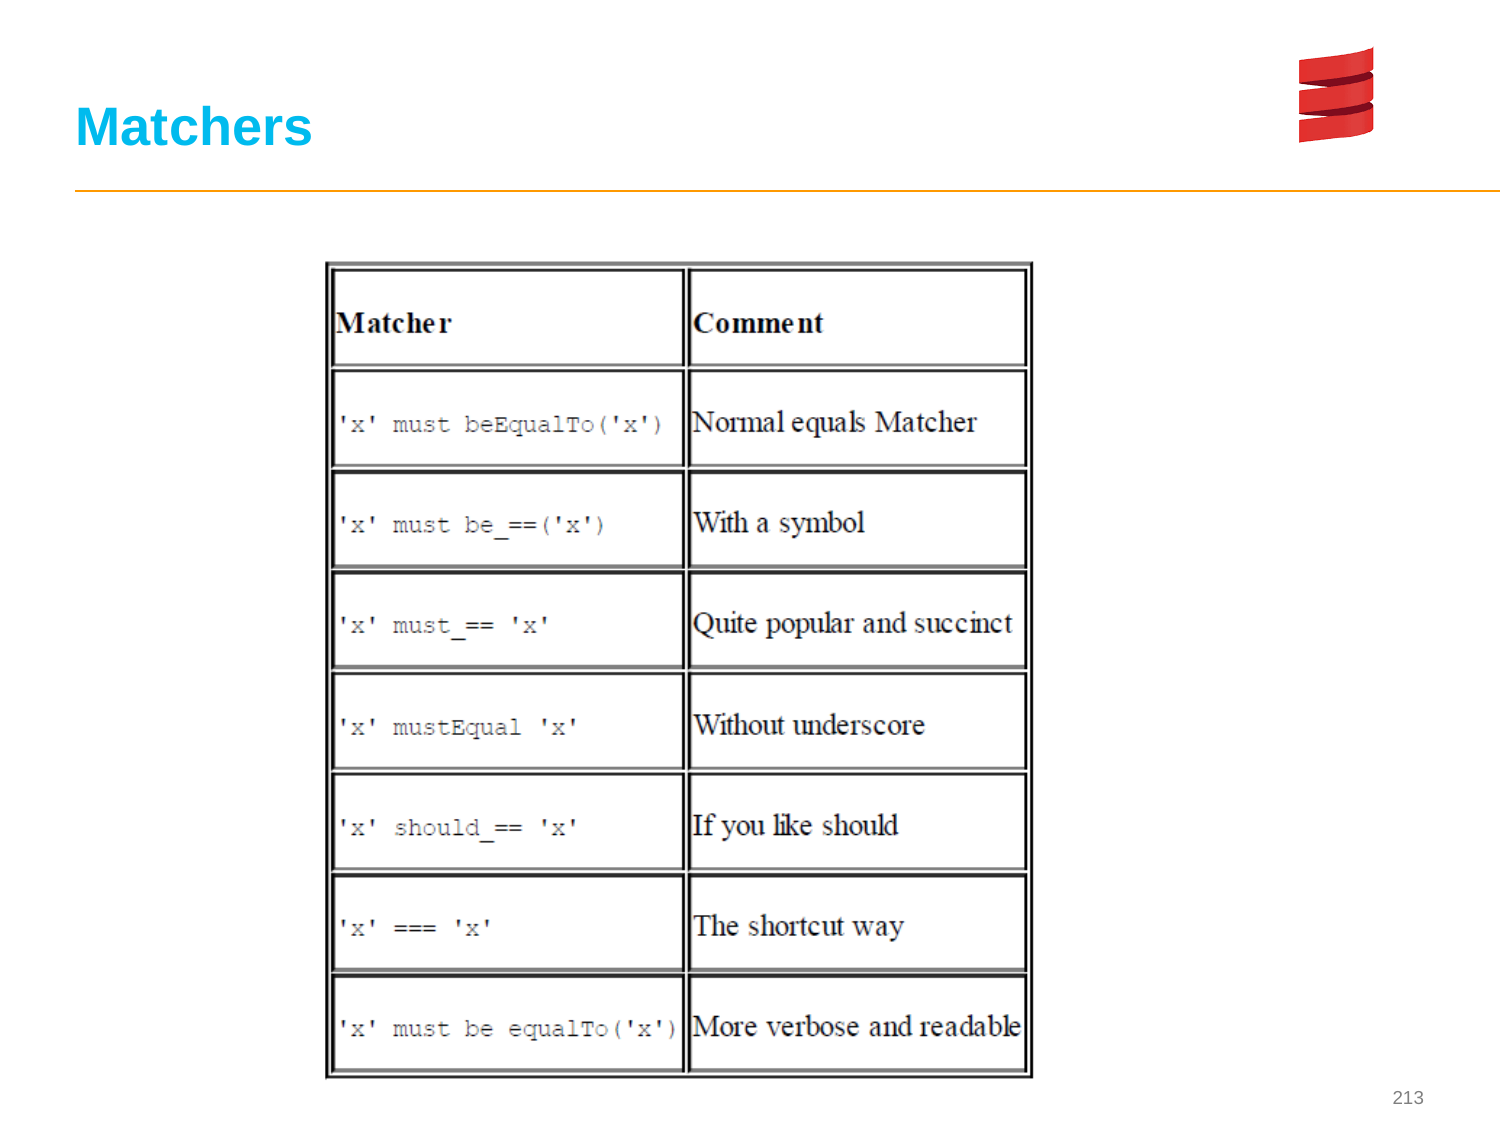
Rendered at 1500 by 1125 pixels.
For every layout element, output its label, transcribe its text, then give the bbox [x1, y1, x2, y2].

picture [324, 253, 1098, 1098]
title Matchers [75, 27, 1422, 157]
